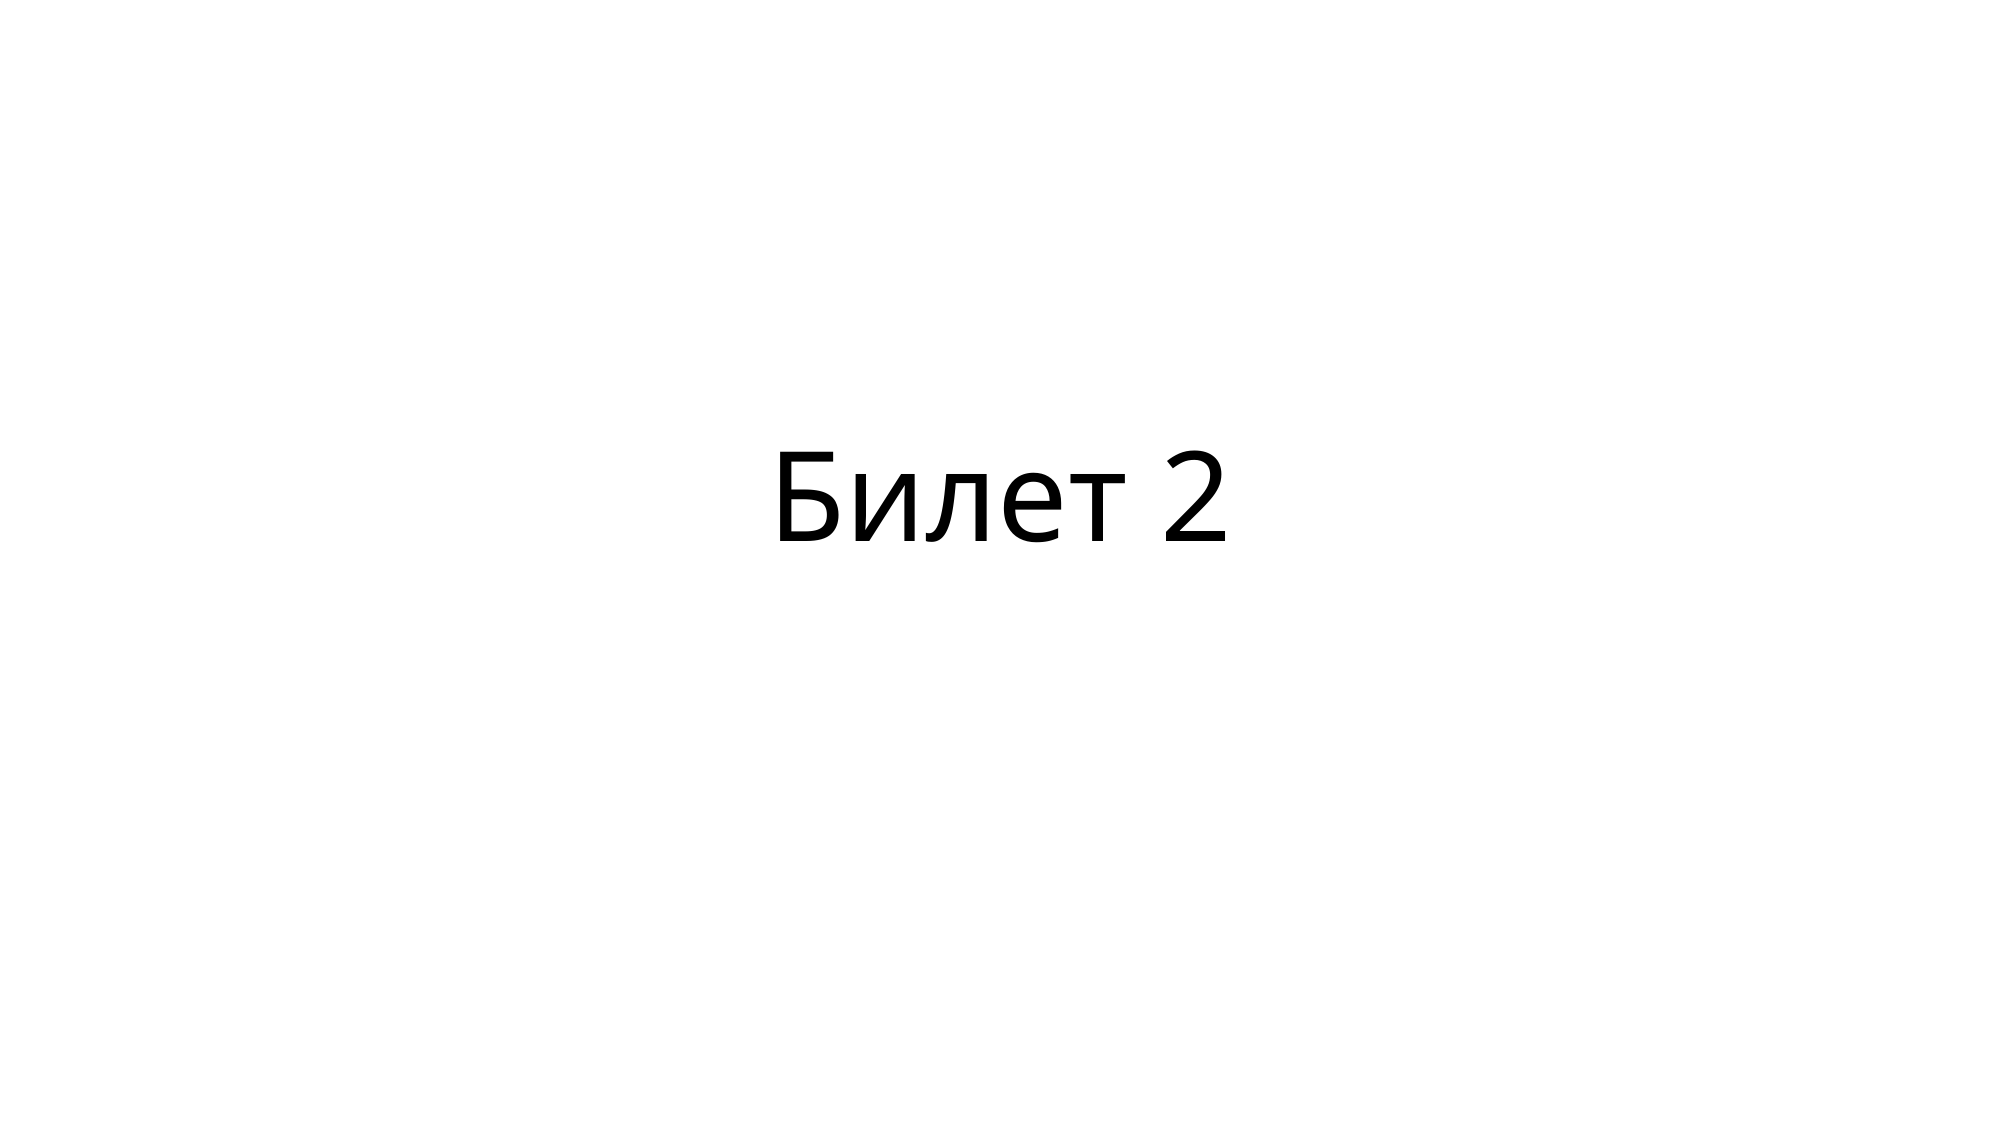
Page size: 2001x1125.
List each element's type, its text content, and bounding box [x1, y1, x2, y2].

title Билет 2 [249, 184, 1750, 576]
